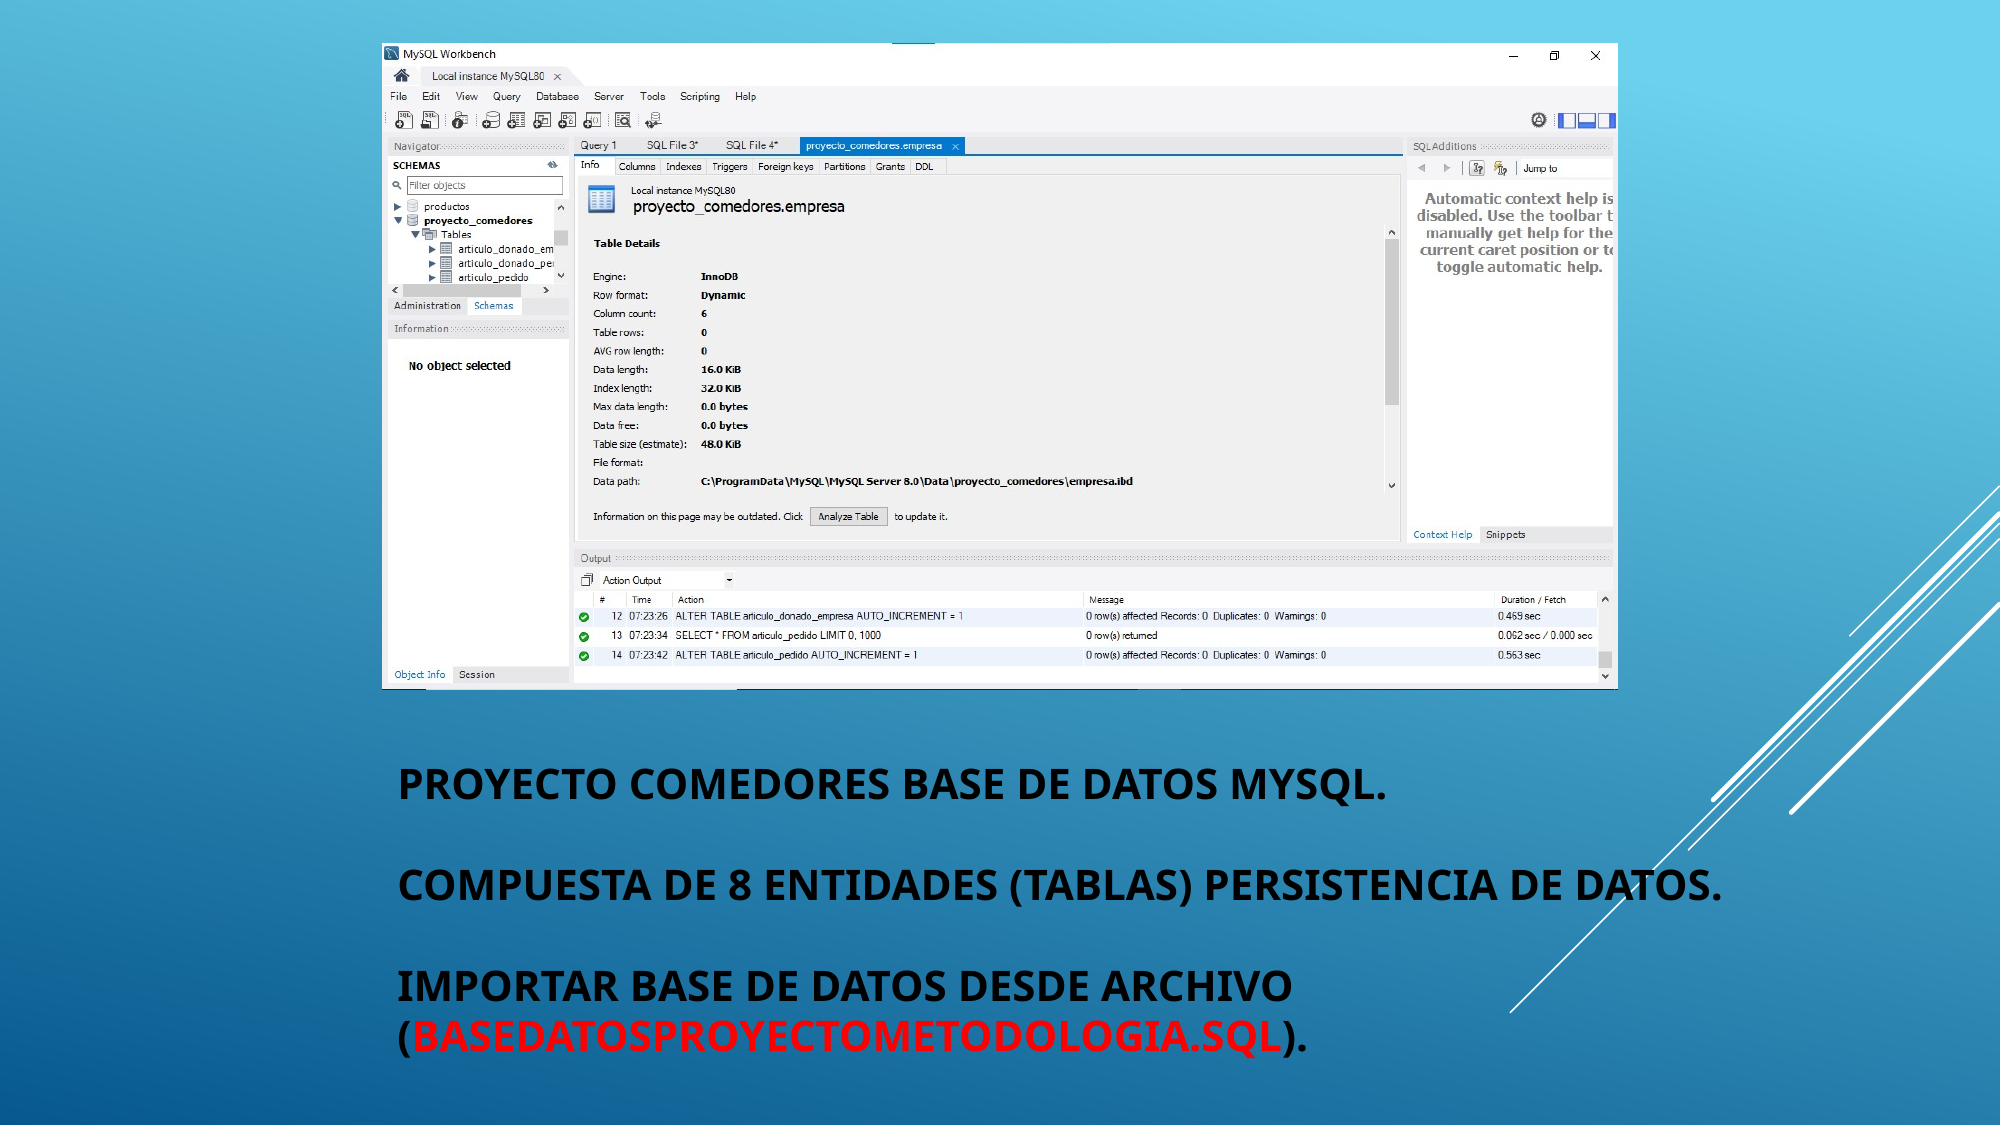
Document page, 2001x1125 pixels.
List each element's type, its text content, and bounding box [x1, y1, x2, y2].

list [381, 43, 1618, 690]
title Proyecto comedores base de datos mysql. Compuesta de 8 entidades (tablas) persistencia de datos. Importar base de datos desde archivo (BaseDatosProyectoMetodologia.sql). [382, 736, 1783, 1082]
